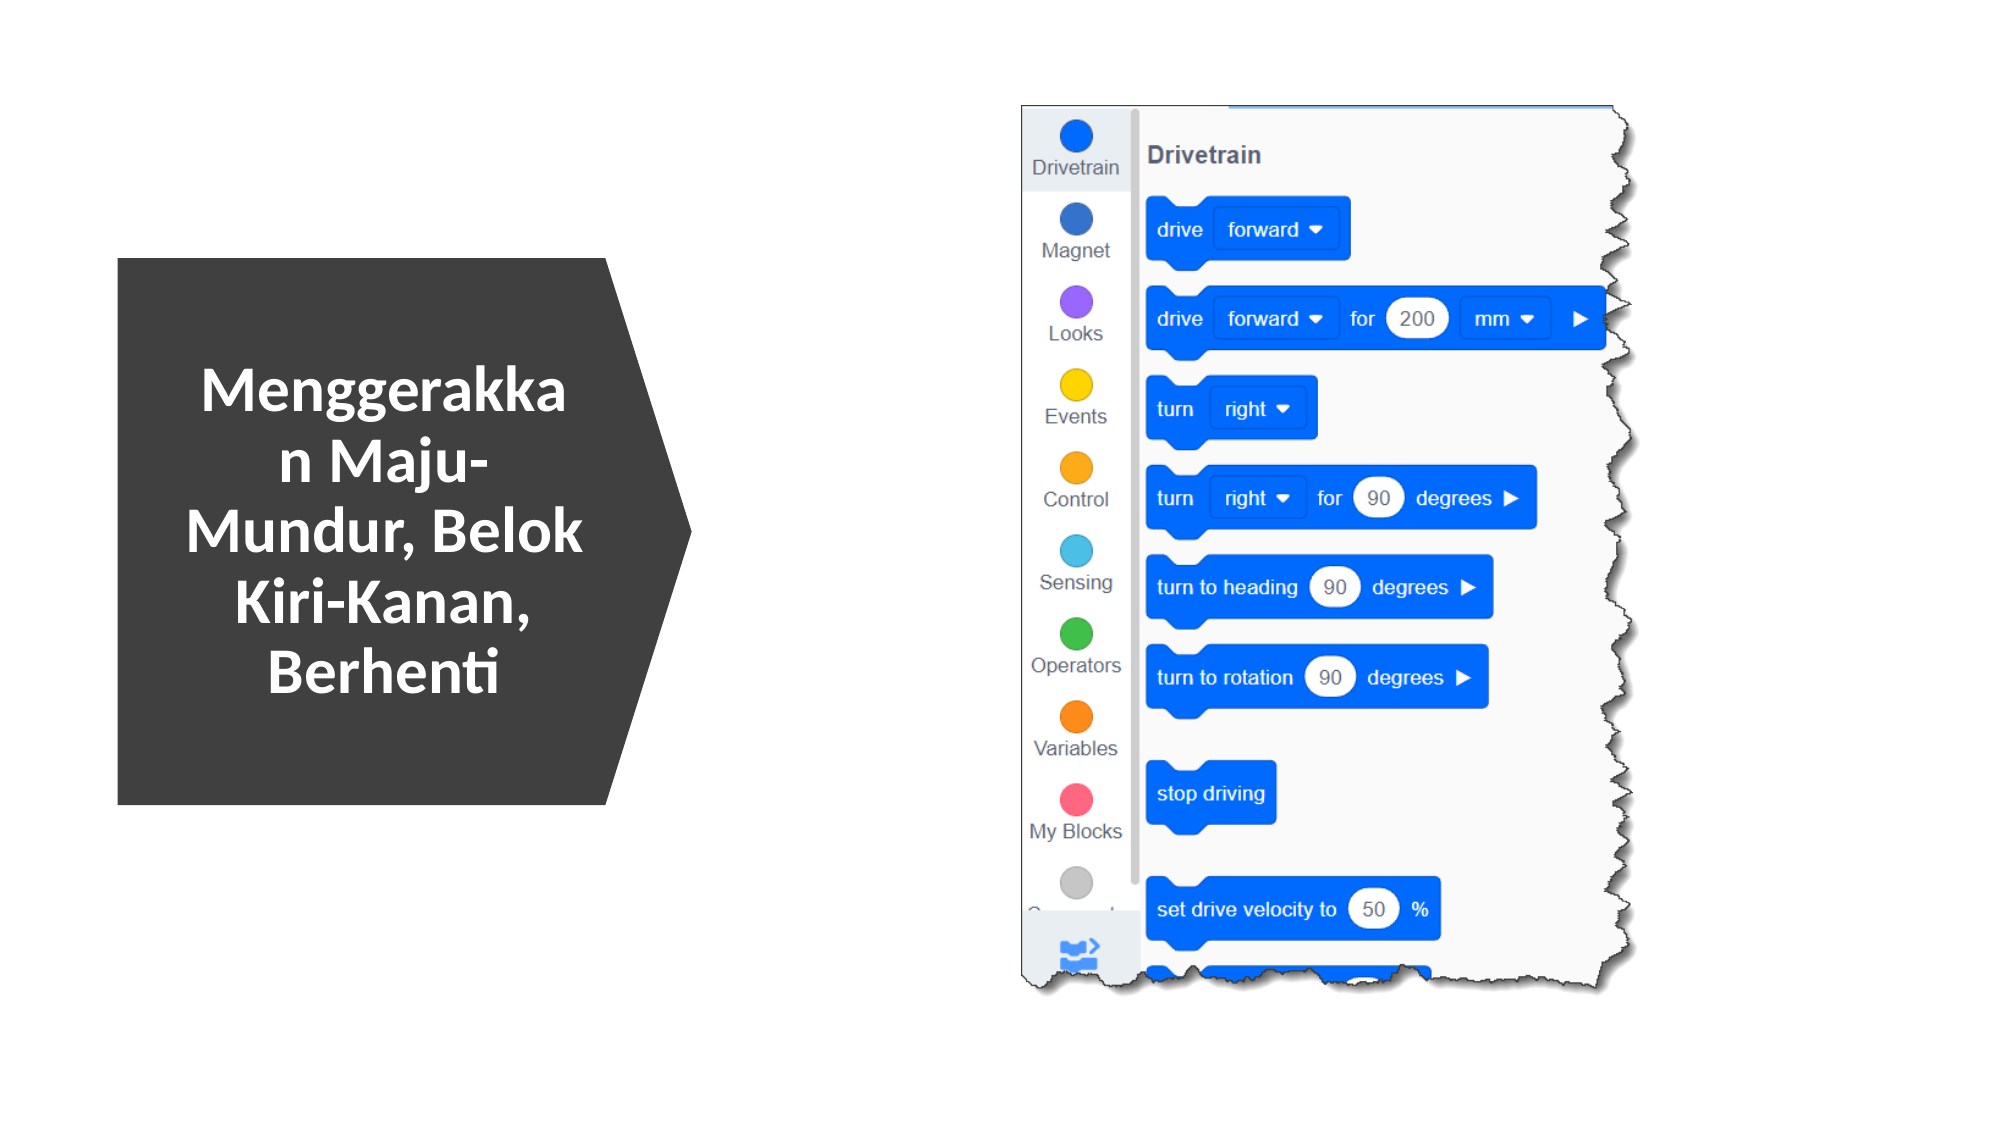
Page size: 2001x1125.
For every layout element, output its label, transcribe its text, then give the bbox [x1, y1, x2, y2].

text_box [117, 258, 692, 806]
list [1020, 105, 1659, 1020]
title Menggerakkan Maju-Mundur, Belok Kiri-Kanan, Berhenti [168, 322, 601, 741]
